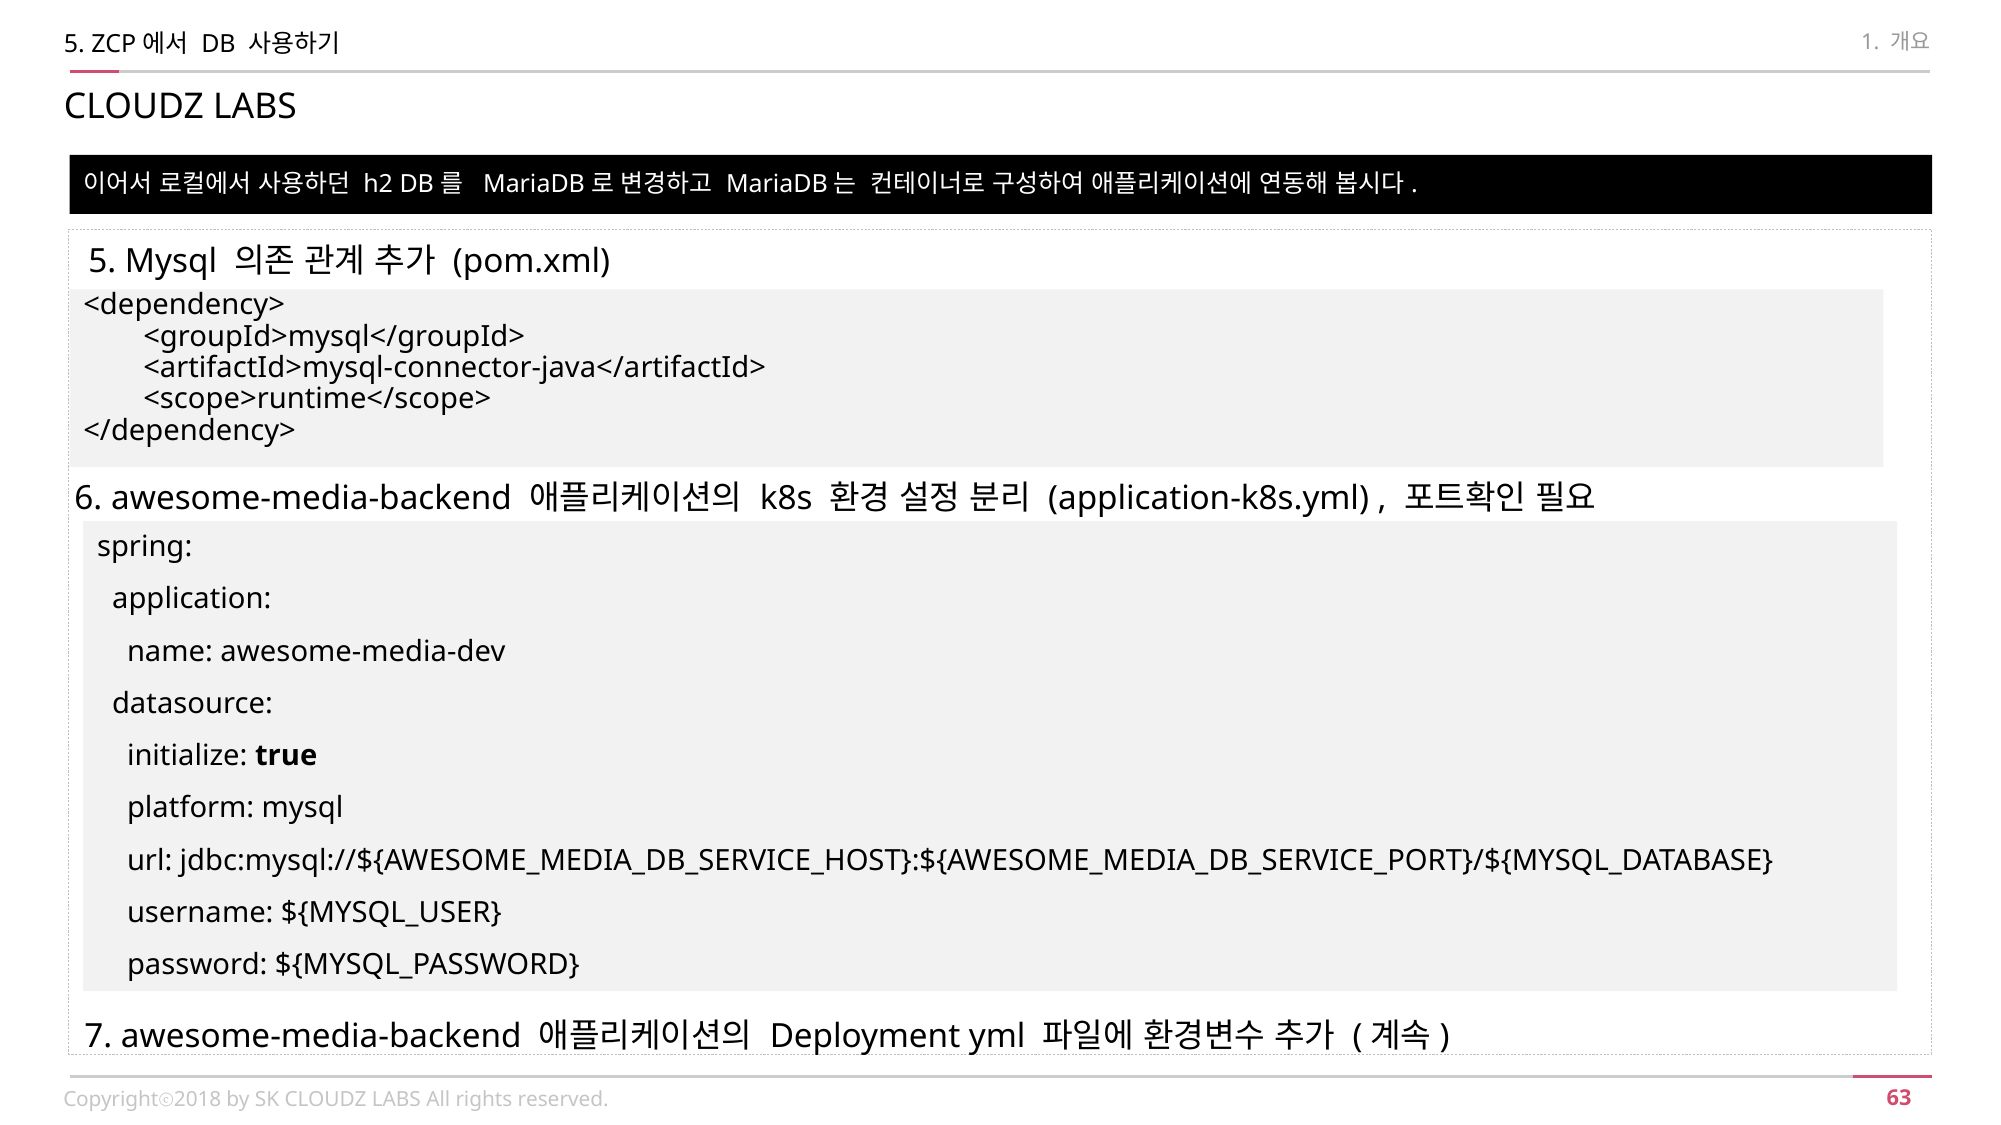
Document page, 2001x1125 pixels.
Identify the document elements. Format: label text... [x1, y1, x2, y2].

list 5. ZCP에서 DB 사용하기 [50, 30, 1153, 78]
footer Copyrightⓒ2018 by SK CLOUDZ LABS All rights reserved. [48, 1072, 1102, 1124]
list CLOUDZ LABS [50, 79, 1931, 144]
list 이어서 로컬에서 사용하던 h2 DB를 MariaDB로 변경하고 MariaDB는 컨테이너로 구성하여 애플리케이션에 연동해 봅시다. [69, 154, 1933, 214]
text_box 7. awesome-media-backend 애플리케이션의 Deployment yml 파일에 환경변수 추가 (계속) [69, 1006, 1972, 1125]
text_box <dependency> <groupId>mysql</groupId> <artifactId>mysql-connector-java</artifactId> <scope>runtime</scope> </dependency> [69, 289, 1884, 467]
text_box 6. awesome-media-backend 애플리케이션의 k8s 환경 설정 분리 (application-k8s.yml) , 포트확인 필요 [59, 468, 1962, 684]
list 1. 개요 [1159, 30, 1931, 79]
text_box spring: application: name: awesome-media-dev datasource: initialize: true platform: mysql url: jdbc:mysql://${AWESOME_MEDIA_DB_SERVICE_HOST}:${AWESOME_MEDIA_DB_SERVICE_PORT}/${MYSQL_DATABASE} username: ${MYSQL_USER} password: ${MYSQL_PASSWORD} [83, 521, 1898, 992]
text_box 5. Mysql 의존 관계 추가 (pom.xml) [73, 231, 626, 287]
